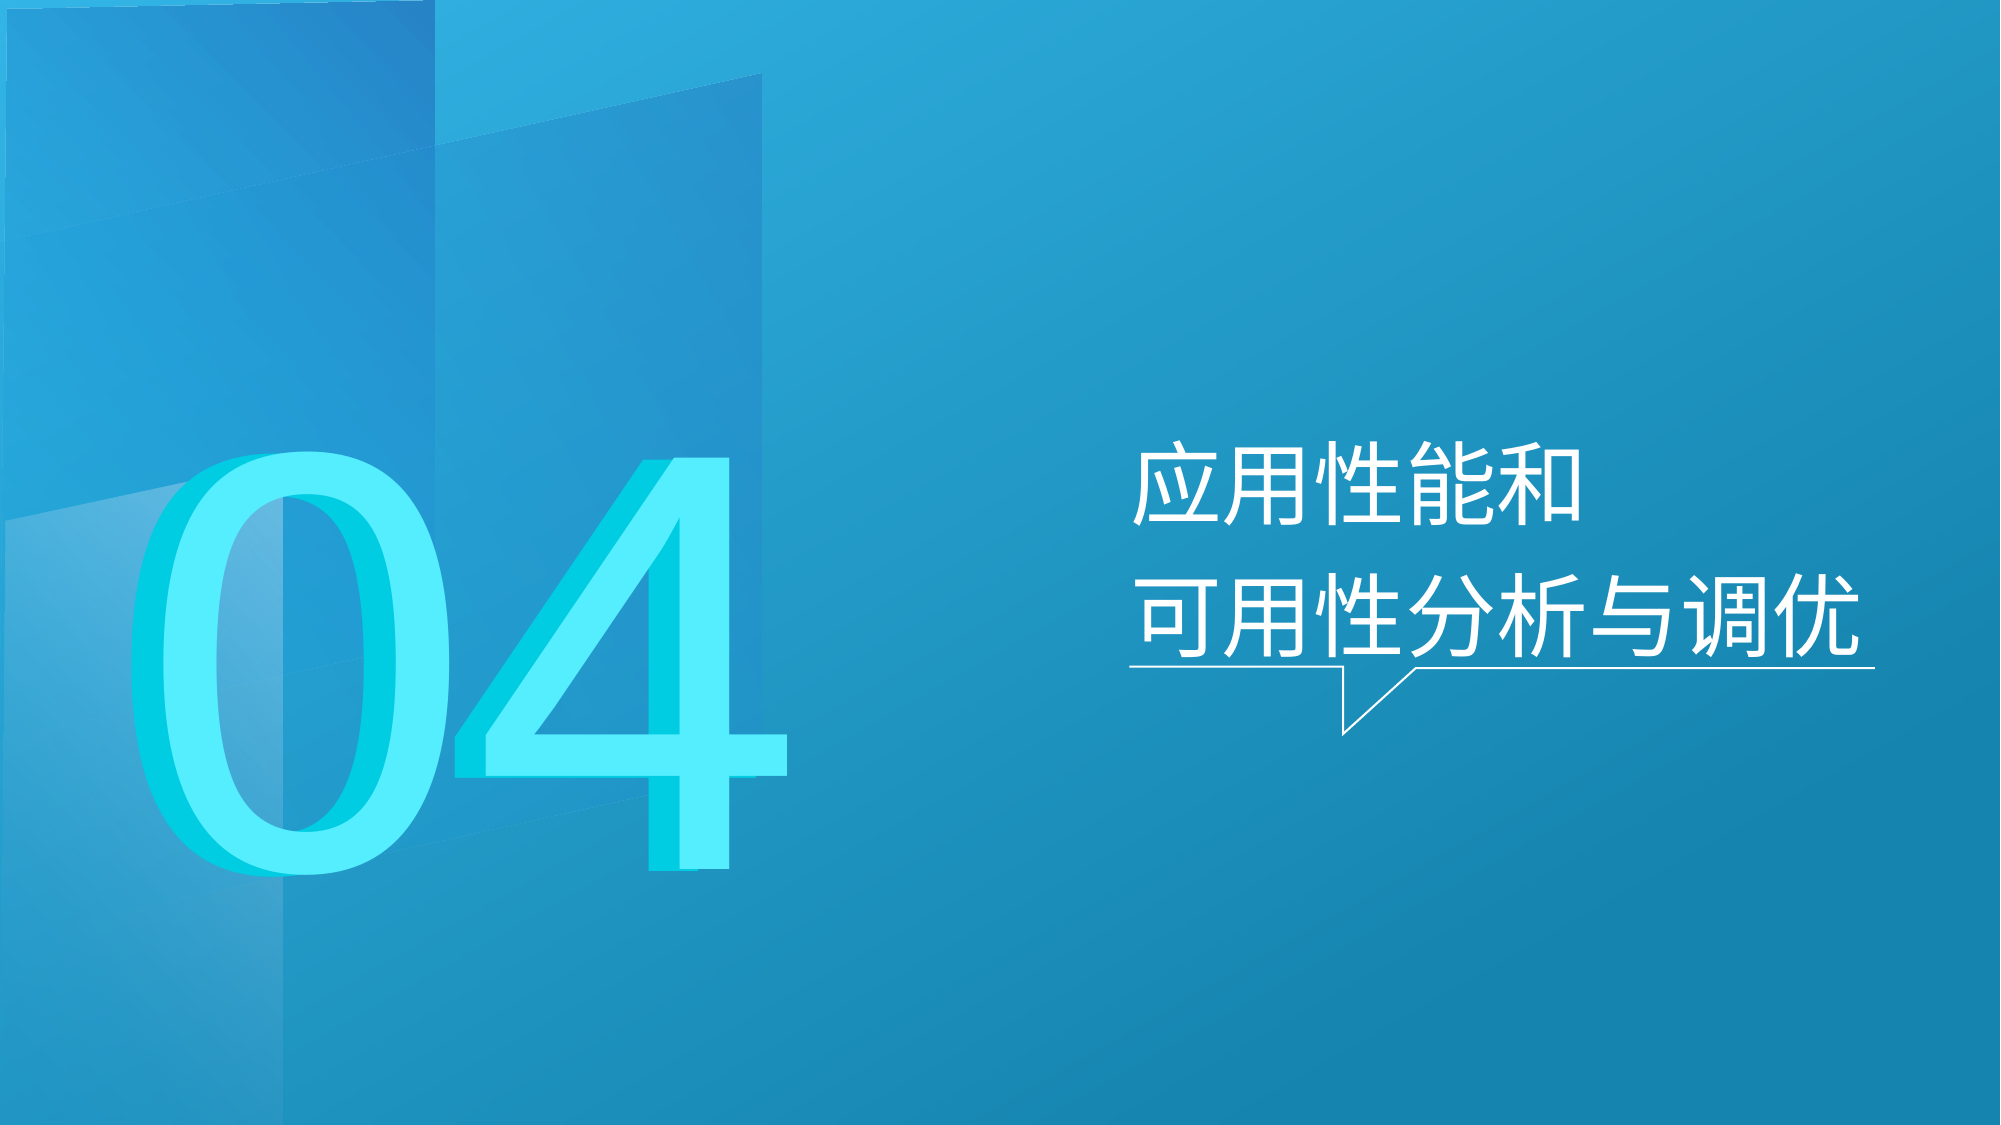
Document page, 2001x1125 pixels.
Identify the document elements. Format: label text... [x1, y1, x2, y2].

text_box 应用性能和 可用性分析与调优 [1511, 397, 1907, 676]
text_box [93, 121, 1511, 928]
picture [0, 0, 2000, 1125]
